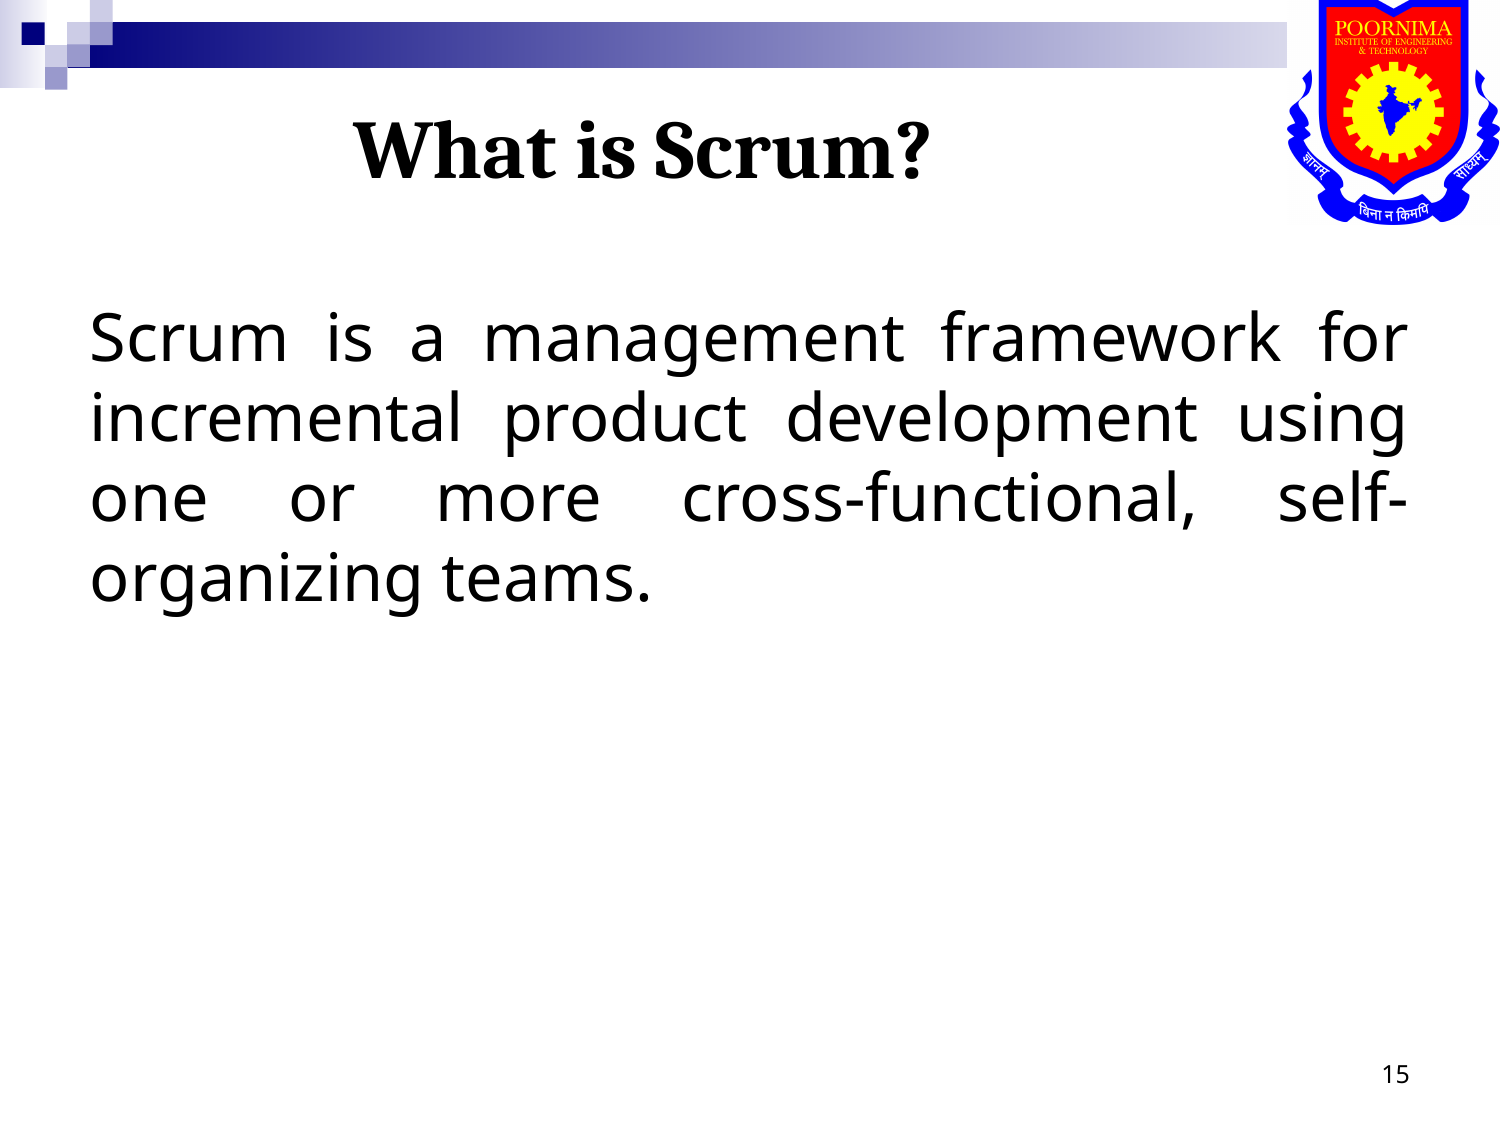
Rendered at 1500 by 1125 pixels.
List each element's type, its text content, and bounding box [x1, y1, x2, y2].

text_box Scrum is a management framework for incremental product development using one or more cross-functional, self-organizing teams. [74, 287, 1425, 938]
picture [1287, 0, 1500, 226]
slide_number 15 [1074, 1024, 1426, 1101]
text_box What is Scrum? [0, 87, 1282, 213]
